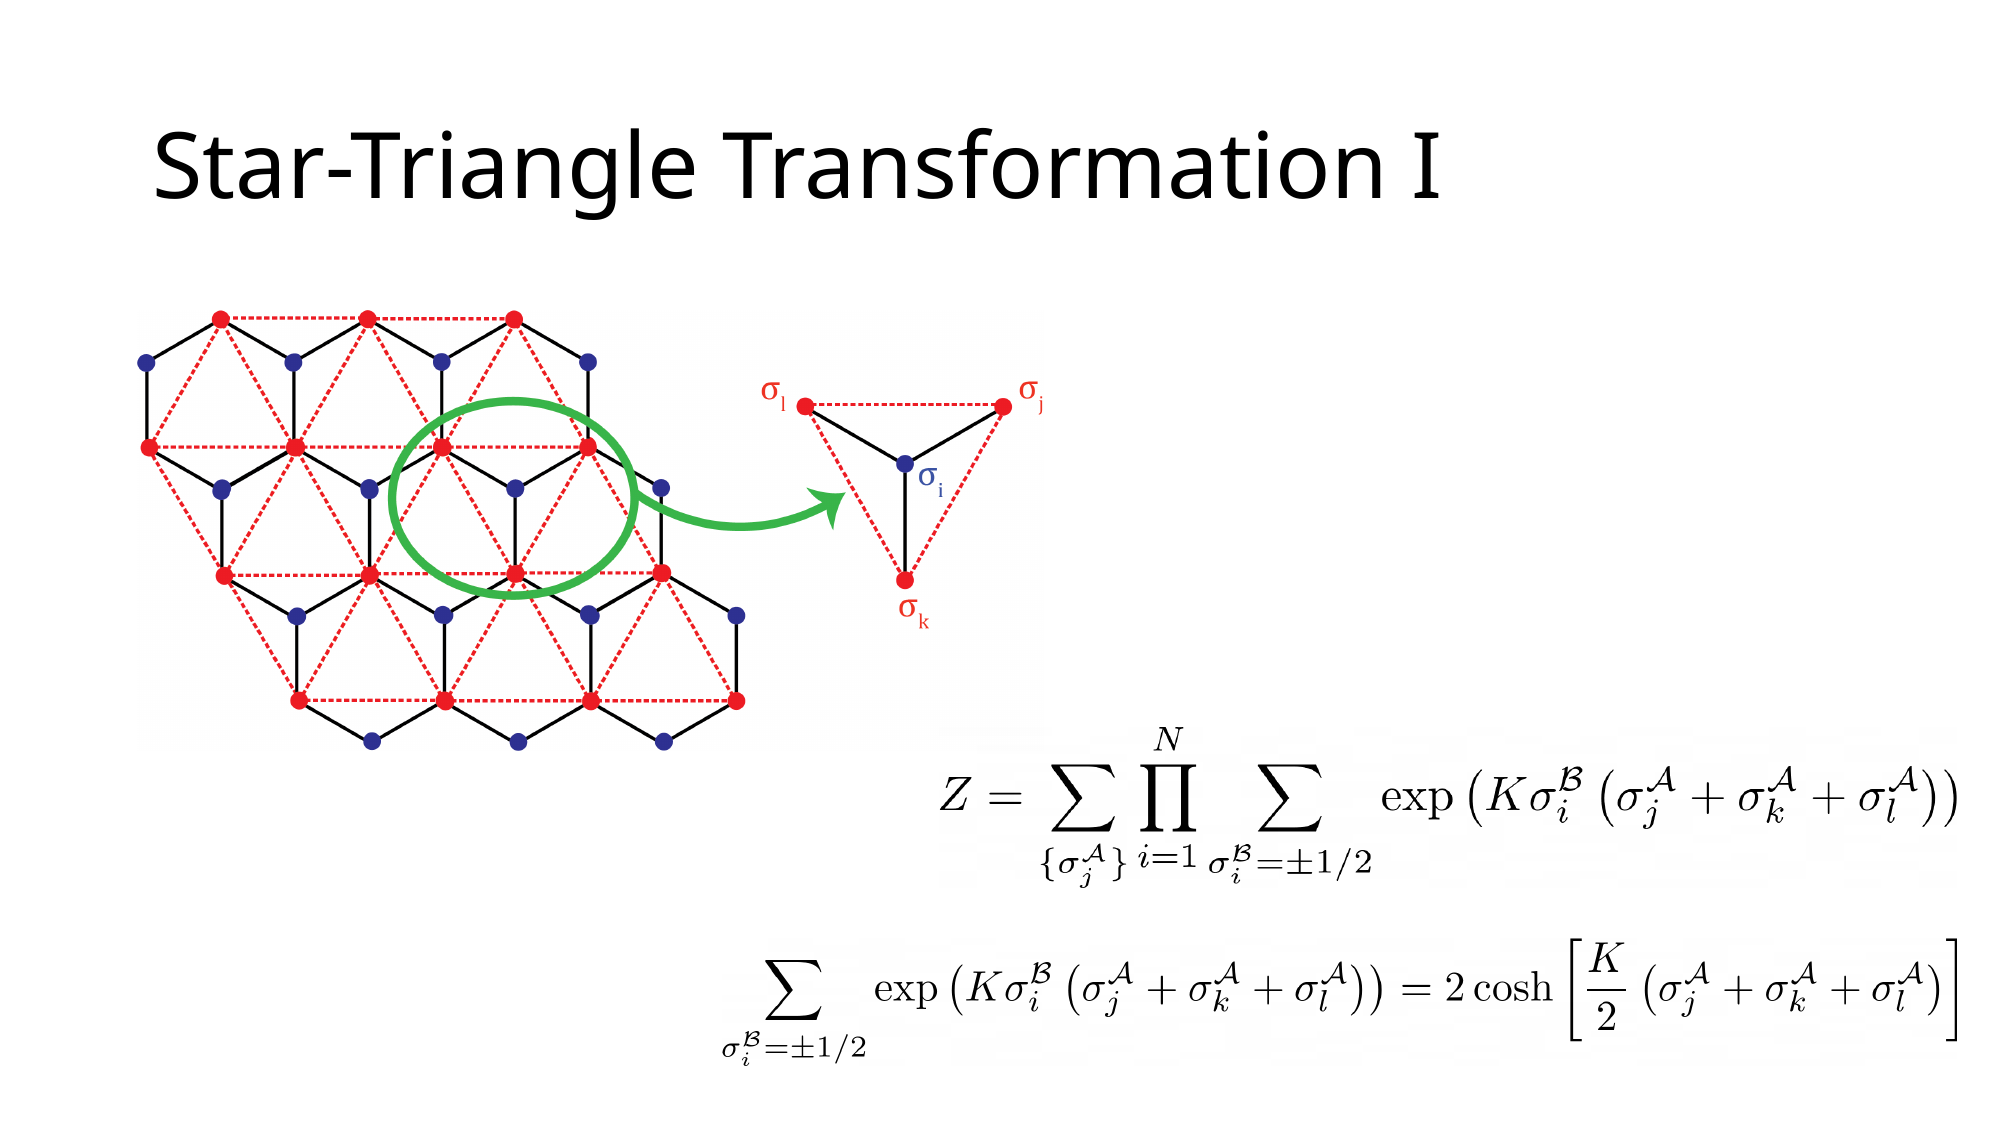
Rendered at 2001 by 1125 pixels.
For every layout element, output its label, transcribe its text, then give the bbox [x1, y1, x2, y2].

picture [939, 727, 1957, 888]
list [137, 310, 1044, 751]
title Star-Triangle Transformation I [137, 59, 1863, 278]
picture [722, 938, 1957, 1066]
